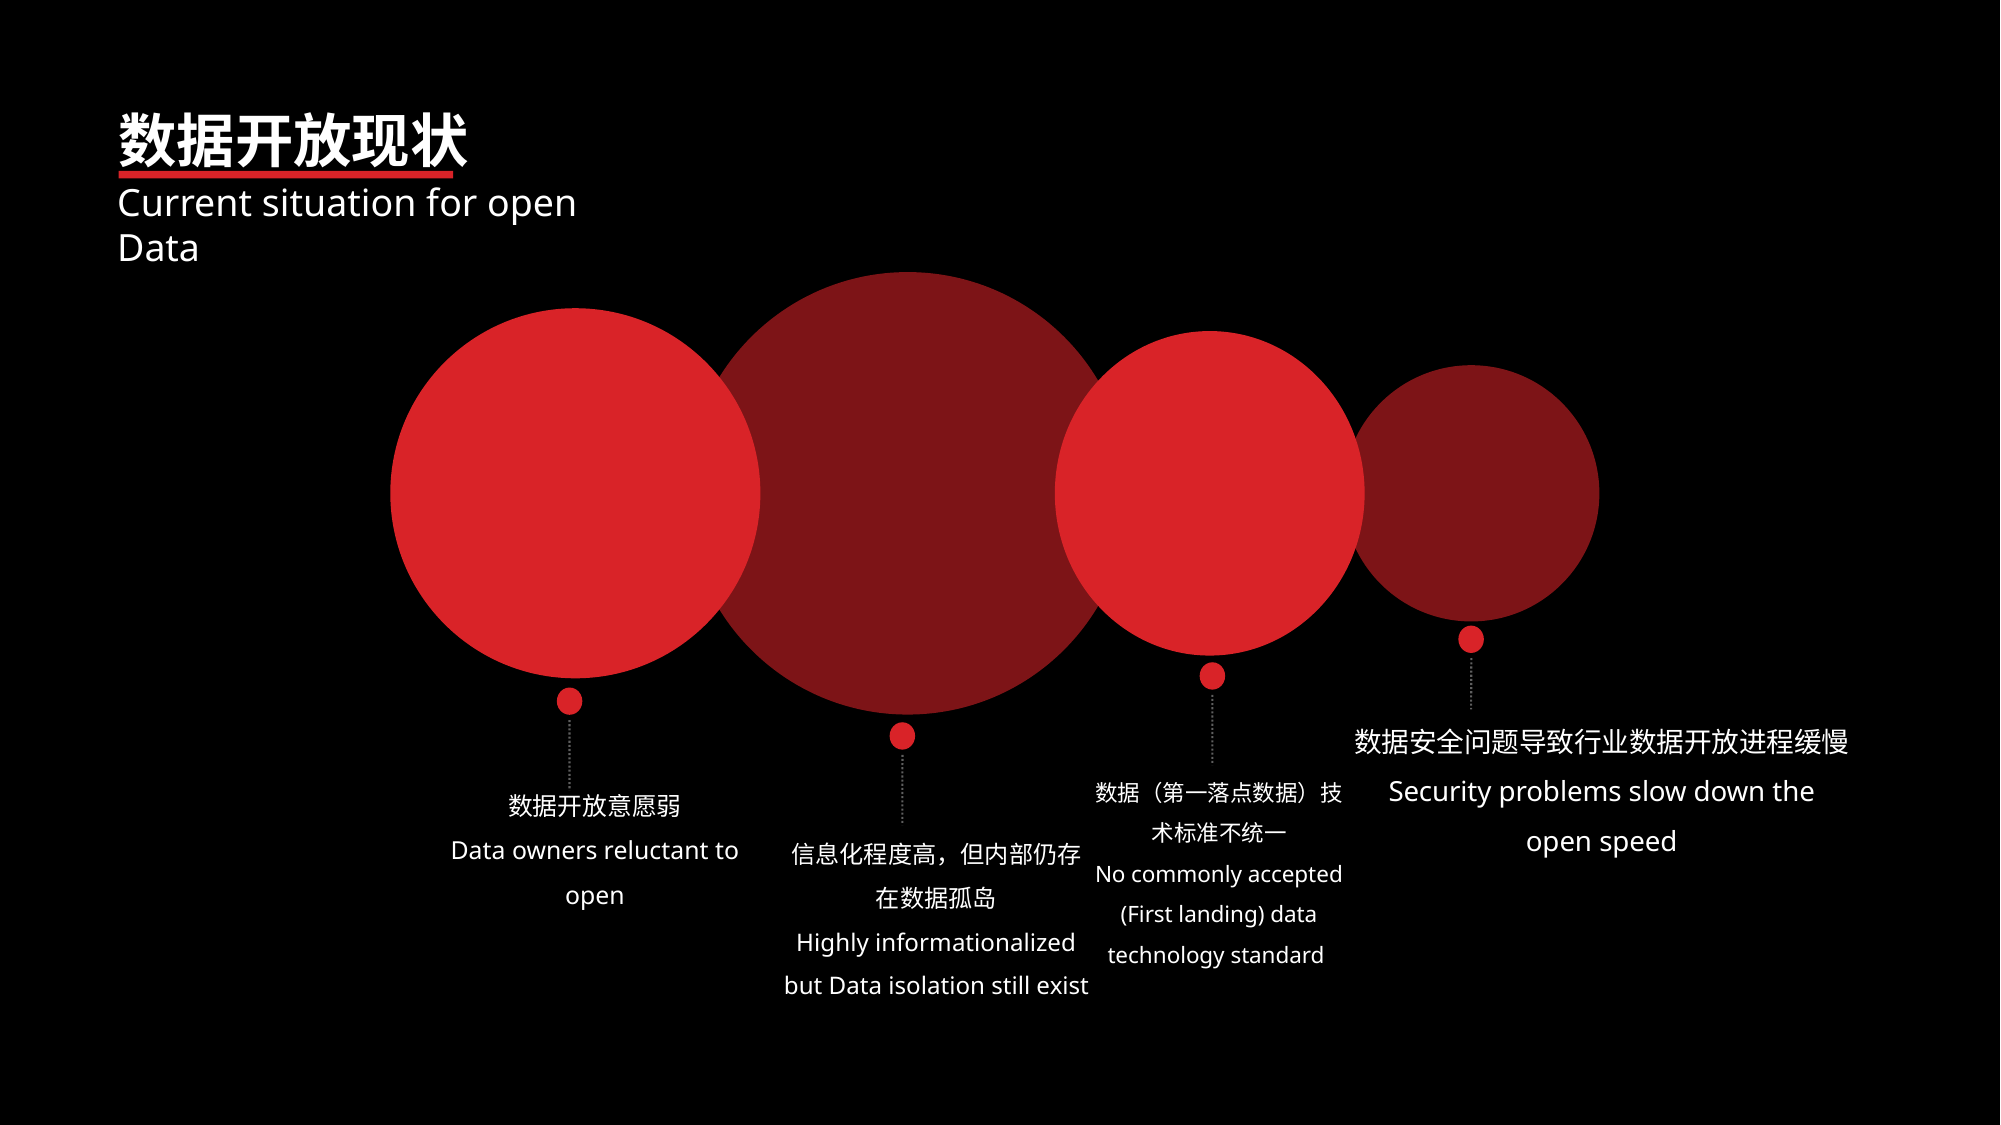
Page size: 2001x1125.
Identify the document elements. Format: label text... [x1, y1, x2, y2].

text_box [118, 170, 454, 179]
text_box 数据开放现状 [118, 98, 469, 171]
text_box 数据开放意愿弱 Data owners reluctant to open [431, 768, 759, 920]
text_box [1342, 364, 1601, 623]
text_box Current situation for open Data [102, 171, 624, 277]
text_box [1199, 662, 1226, 690]
text_box [889, 722, 916, 750]
text_box 信息化程度高，但内部仍存在数据孤岛 Highly informationalized but Data isolation still exist [764, 817, 1109, 1011]
text_box 数据安全问题导致行业数据开放进程缓慢 Security problems slow down the open speed [1338, 700, 1866, 872]
text_box [1458, 625, 1484, 653]
text_box [685, 271, 1098, 716]
text_box [1053, 330, 1356, 657]
text_box [556, 687, 583, 715]
text_box [389, 307, 719, 680]
text_box 数据（第一落点数据）技术标准不统一 No commonly accepted (First landing) data technology standard [1074, 757, 1364, 979]
